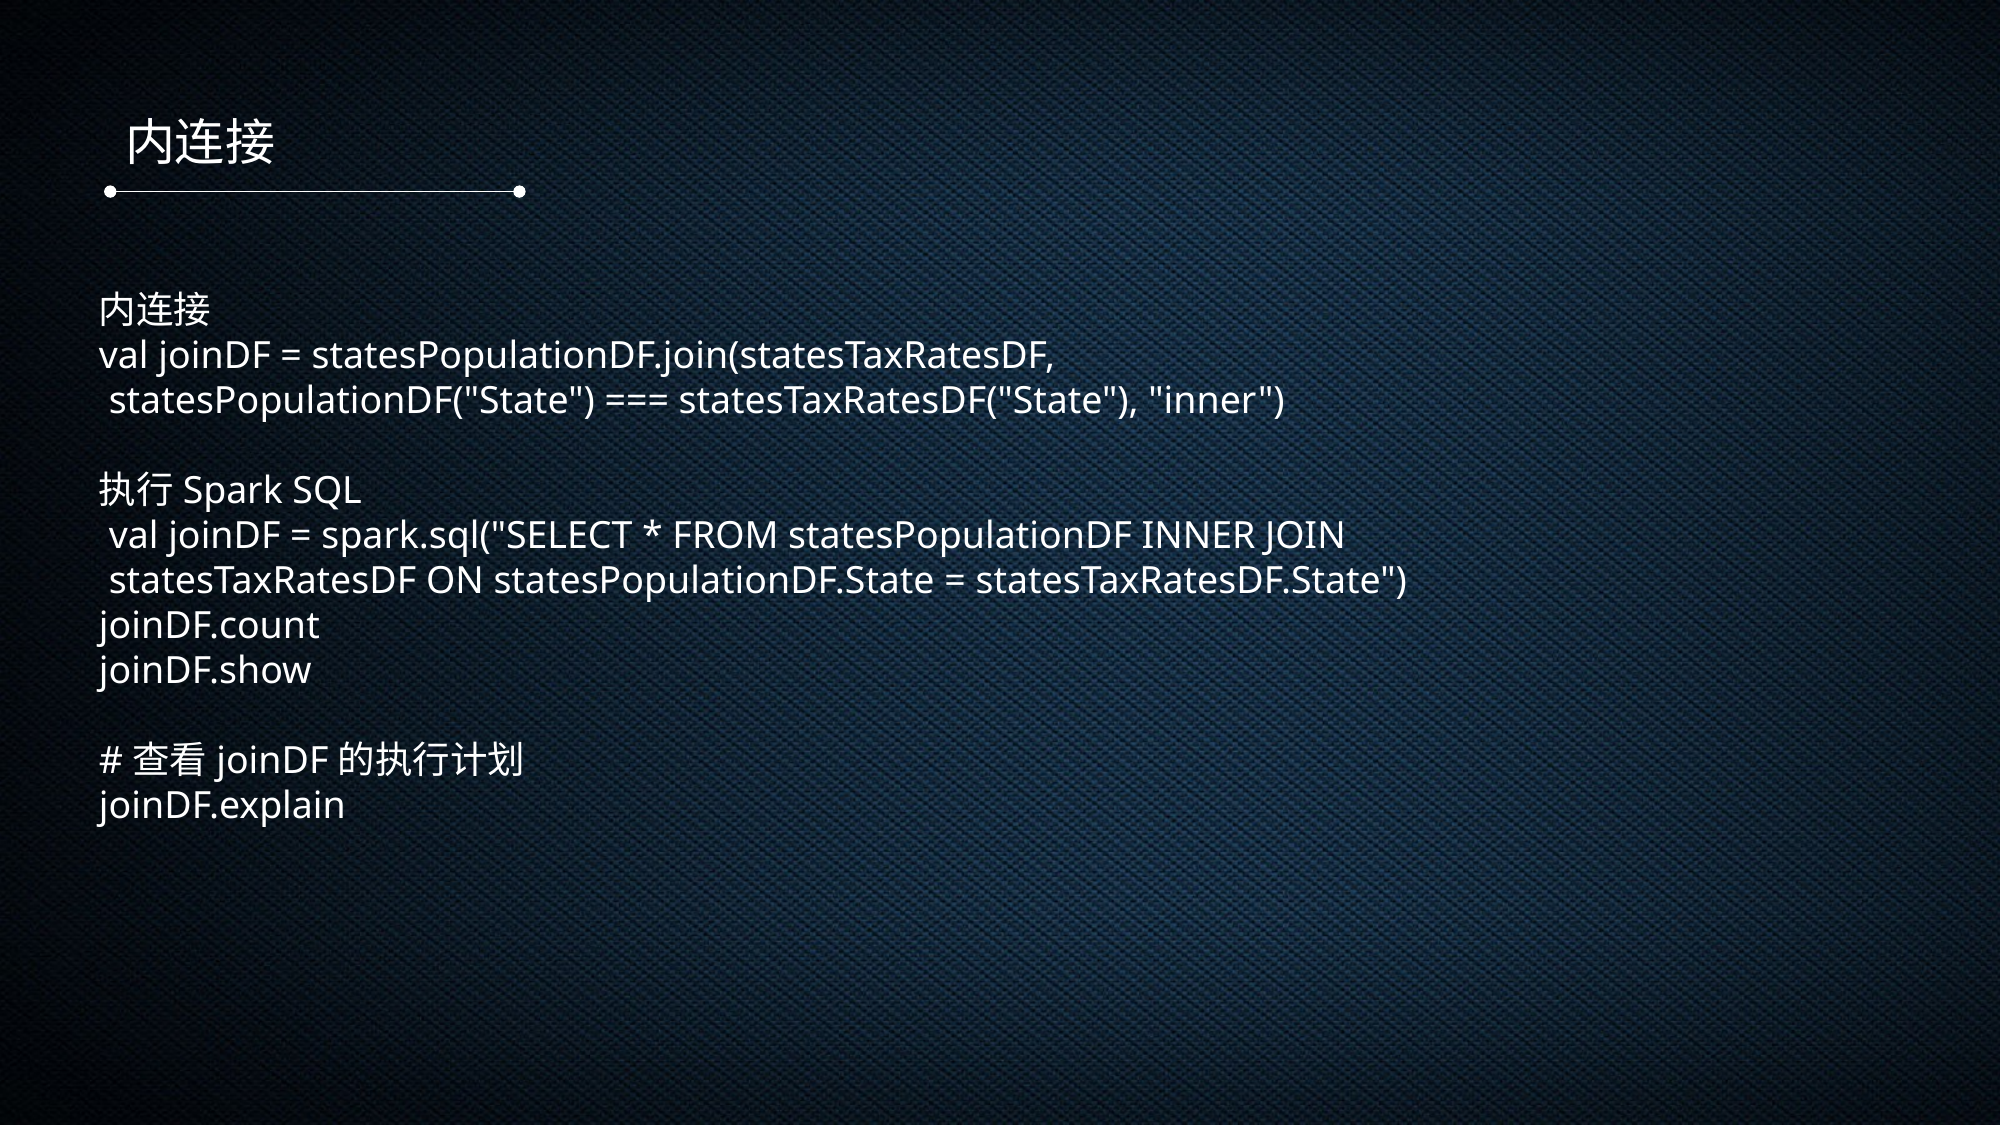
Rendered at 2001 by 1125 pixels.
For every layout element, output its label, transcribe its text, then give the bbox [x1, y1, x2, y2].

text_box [110, 103, 825, 192]
picture [0, 0, 2000, 1125]
text_box 内连接 val joinDF = statesPopulationDF.join(statesTaxRatesDF, statesPopulationDF("State") === statesTaxRatesDF("State"), "inner") 执行Spark SQL val joinDF = spark.sql("SELECT * FROM statesPopulationDF INNER JOIN statesTaxRatesDF ON statesPopulationDF.State = statesTaxRatesDF.State") joinDF.count joinDF.show #查看joinDF的执行计划 joinDF.explain [84, 278, 1423, 834]
